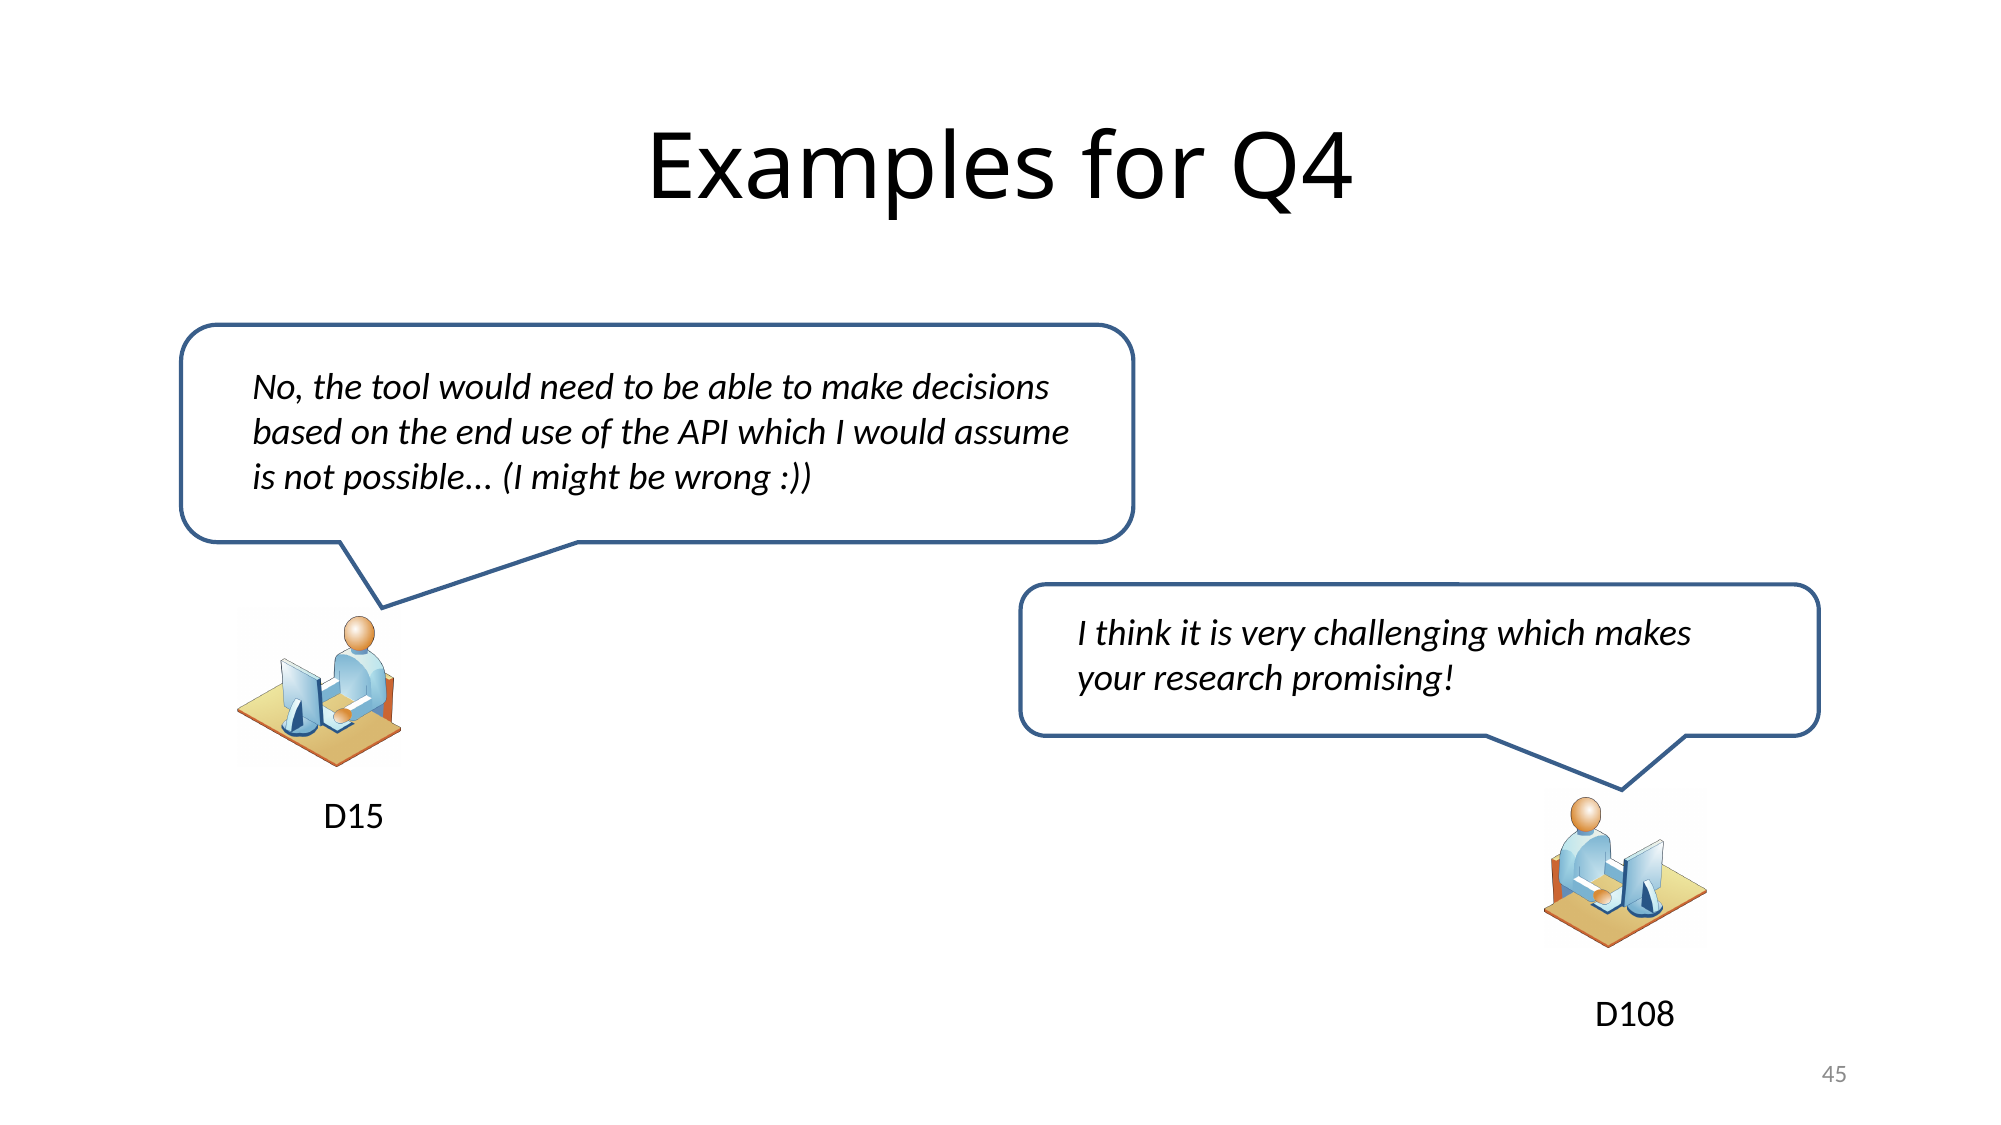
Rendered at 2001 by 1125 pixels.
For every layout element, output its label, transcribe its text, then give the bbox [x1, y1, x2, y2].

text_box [1020, 584, 1819, 1043]
title Examples for Q4 [137, 59, 1863, 278]
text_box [181, 324, 1134, 844]
slide_number 45 [1412, 1042, 1863, 1103]
